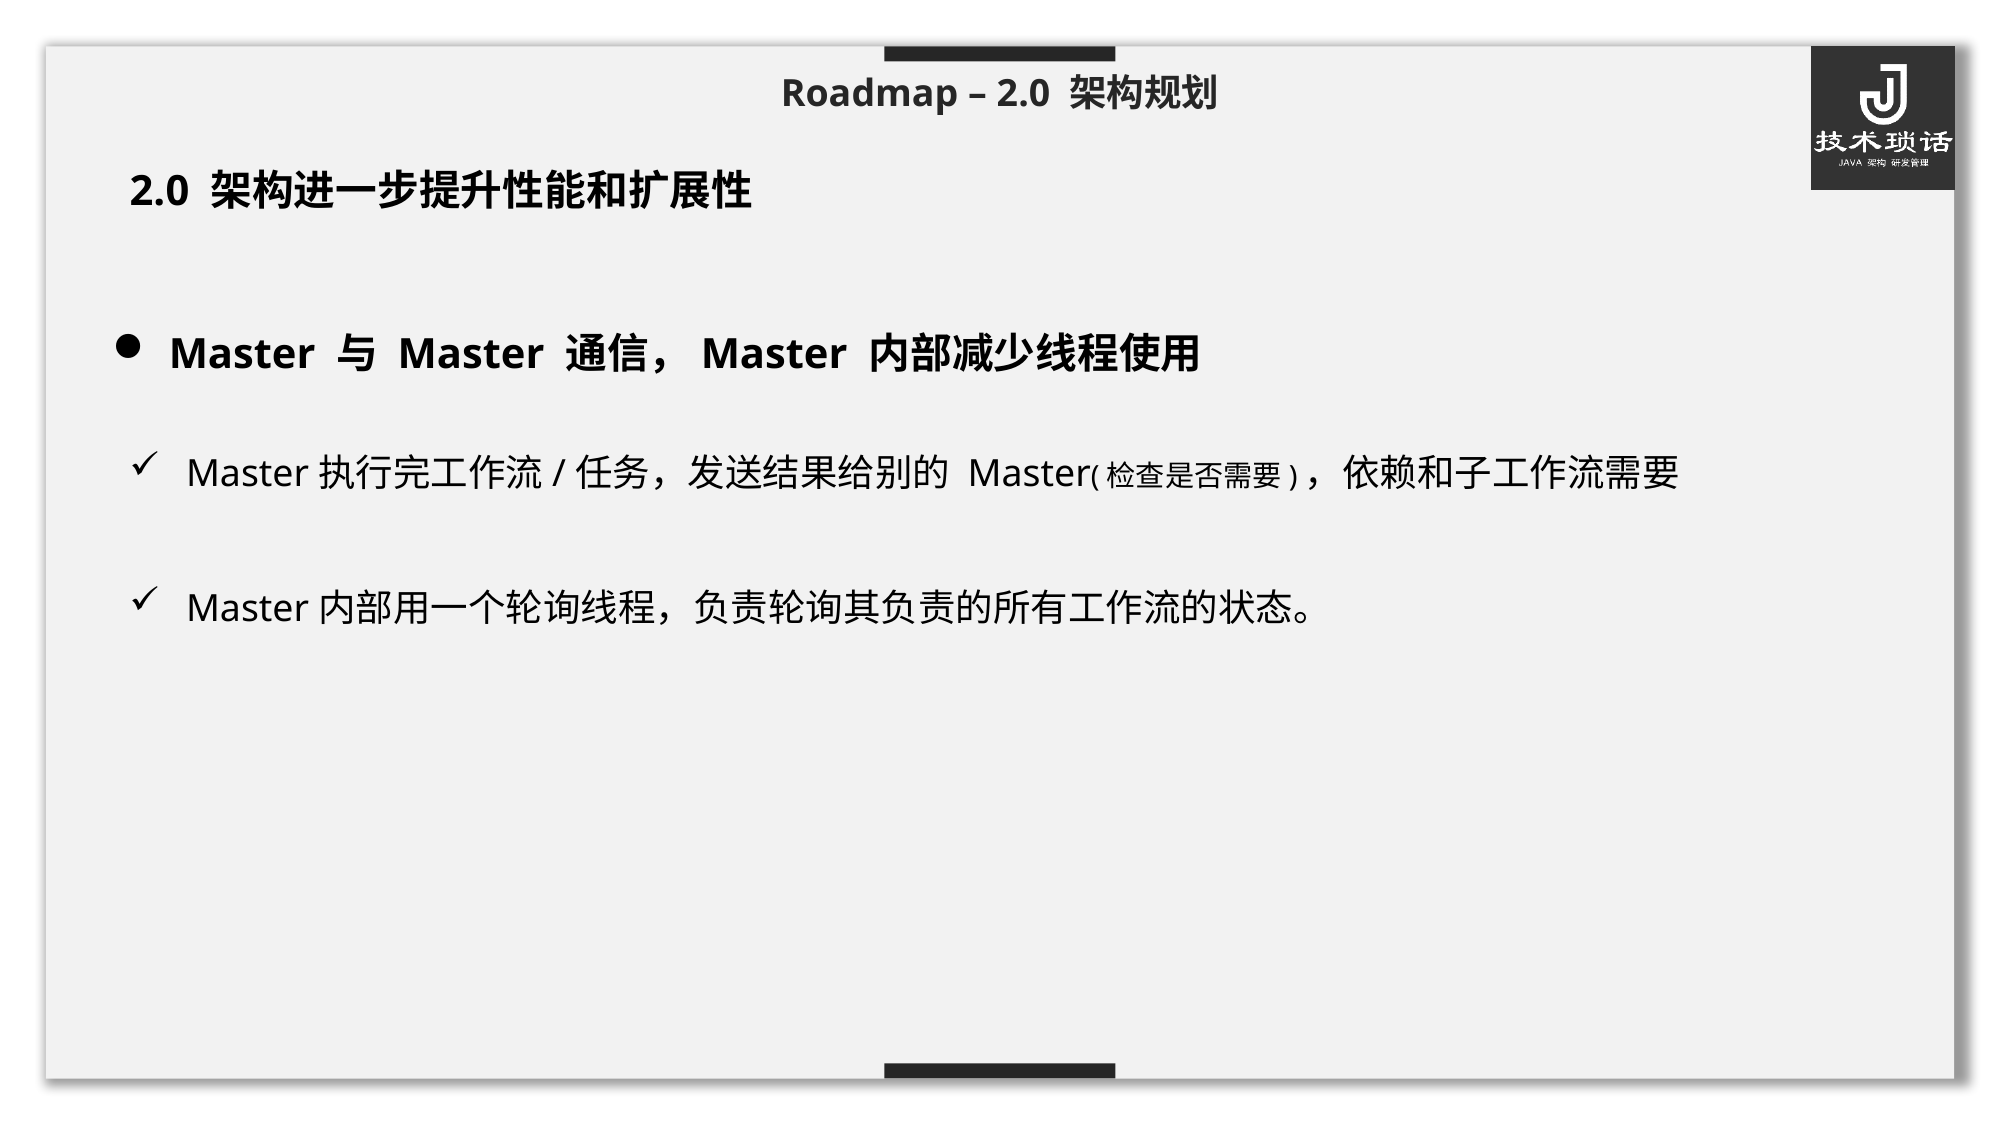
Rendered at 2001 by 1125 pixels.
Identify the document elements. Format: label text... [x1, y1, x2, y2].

text_box [45, 45, 1955, 1080]
text_box 2.0 架构进一步提升性能和扩展性 [114, 156, 769, 219]
text_box Master执行完工作流/任务，发送结果给别的 Master(检查是否需要)，依赖和子工作流需要 Master内部用一个轮询线程，负责轮询其负责的所有工作流的状态。 [114, 441, 1925, 727]
text_box [883, 1062, 1116, 1079]
text_box [883, 45, 1116, 61]
text_box Roadmap – 2.0 架构规划 [709, 61, 1291, 122]
text_box Master 与 Master 通信，Master 内部减少线程使用 [97, 219, 1218, 585]
picture [1811, 46, 1955, 190]
